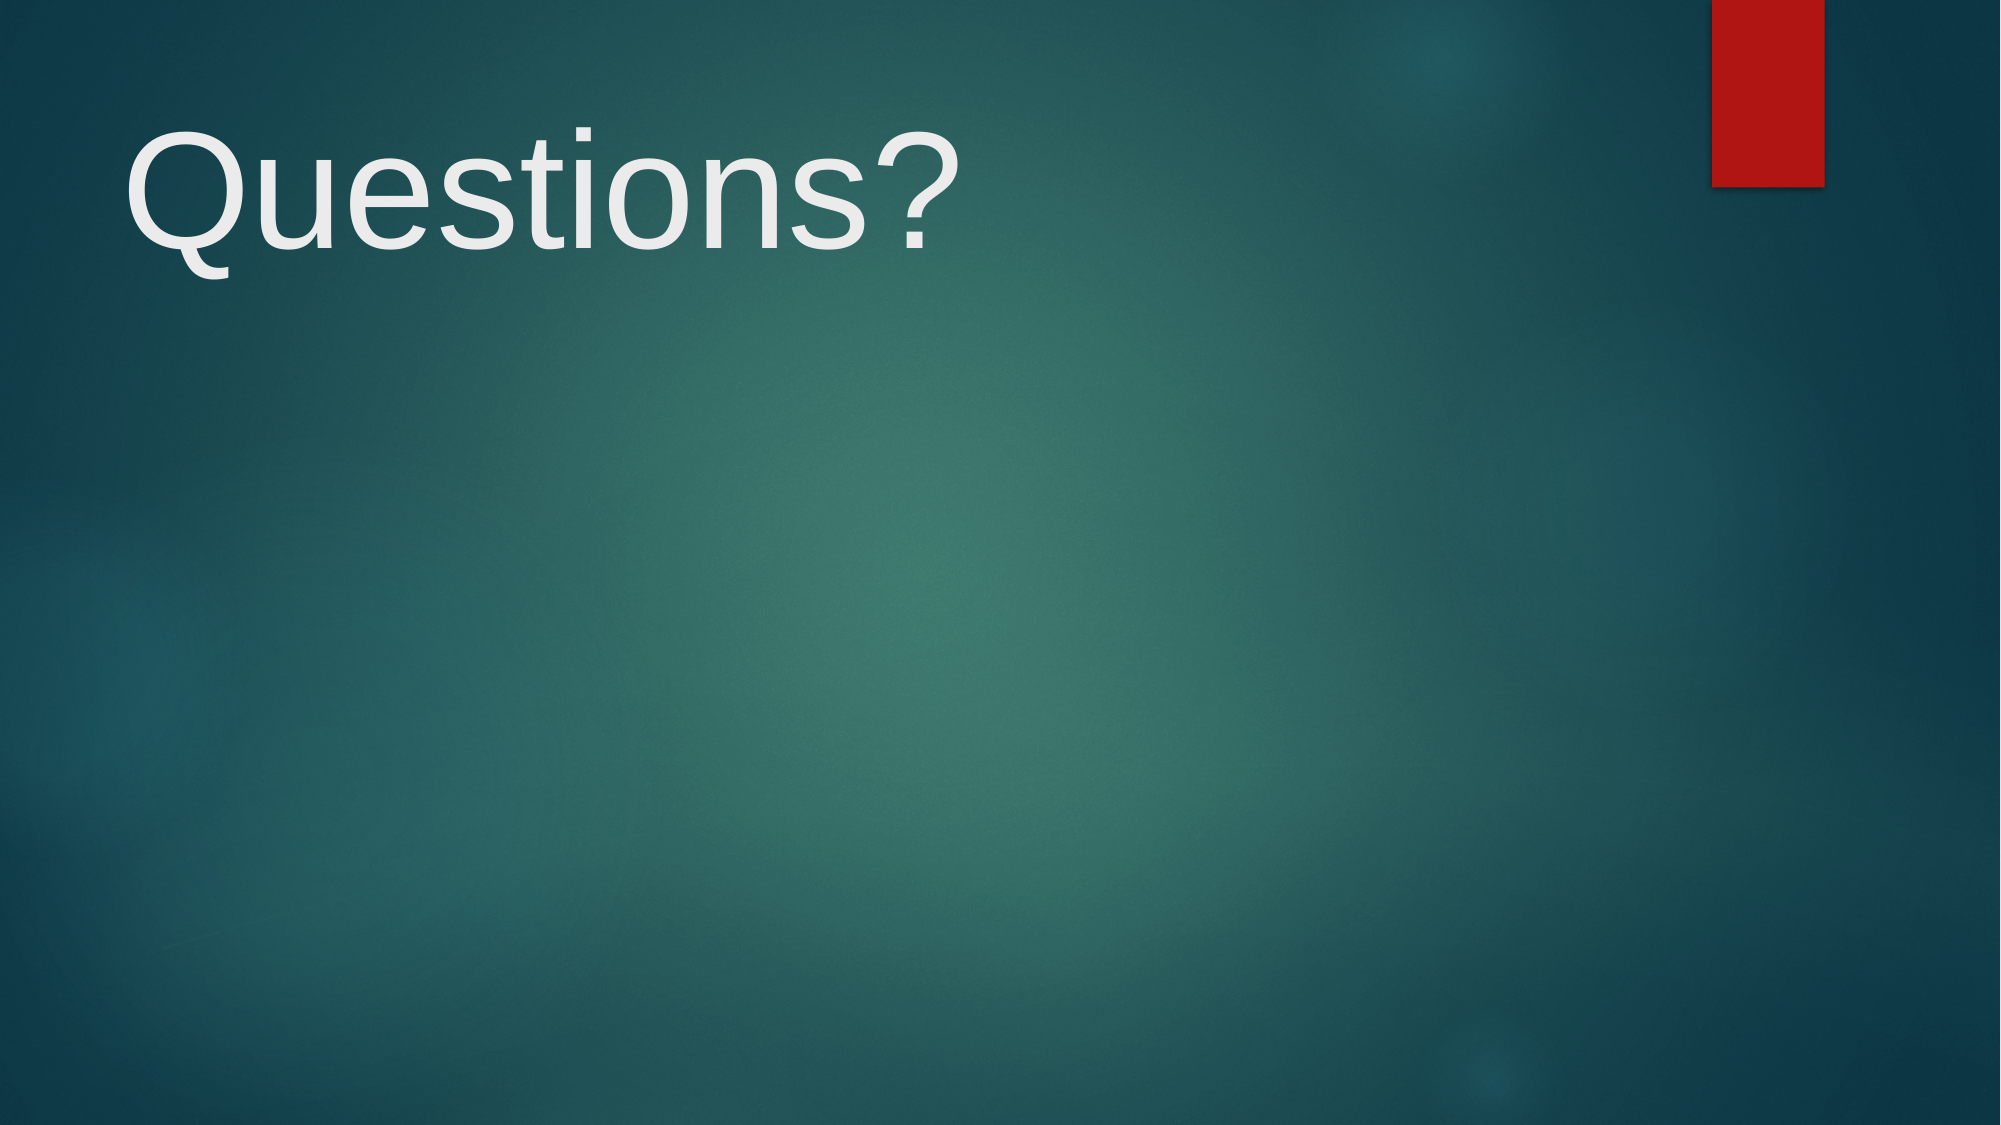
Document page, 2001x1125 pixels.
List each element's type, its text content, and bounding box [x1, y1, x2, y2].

title Questions? [106, 74, 1649, 304]
picture [0, 0, 2001, 1125]
